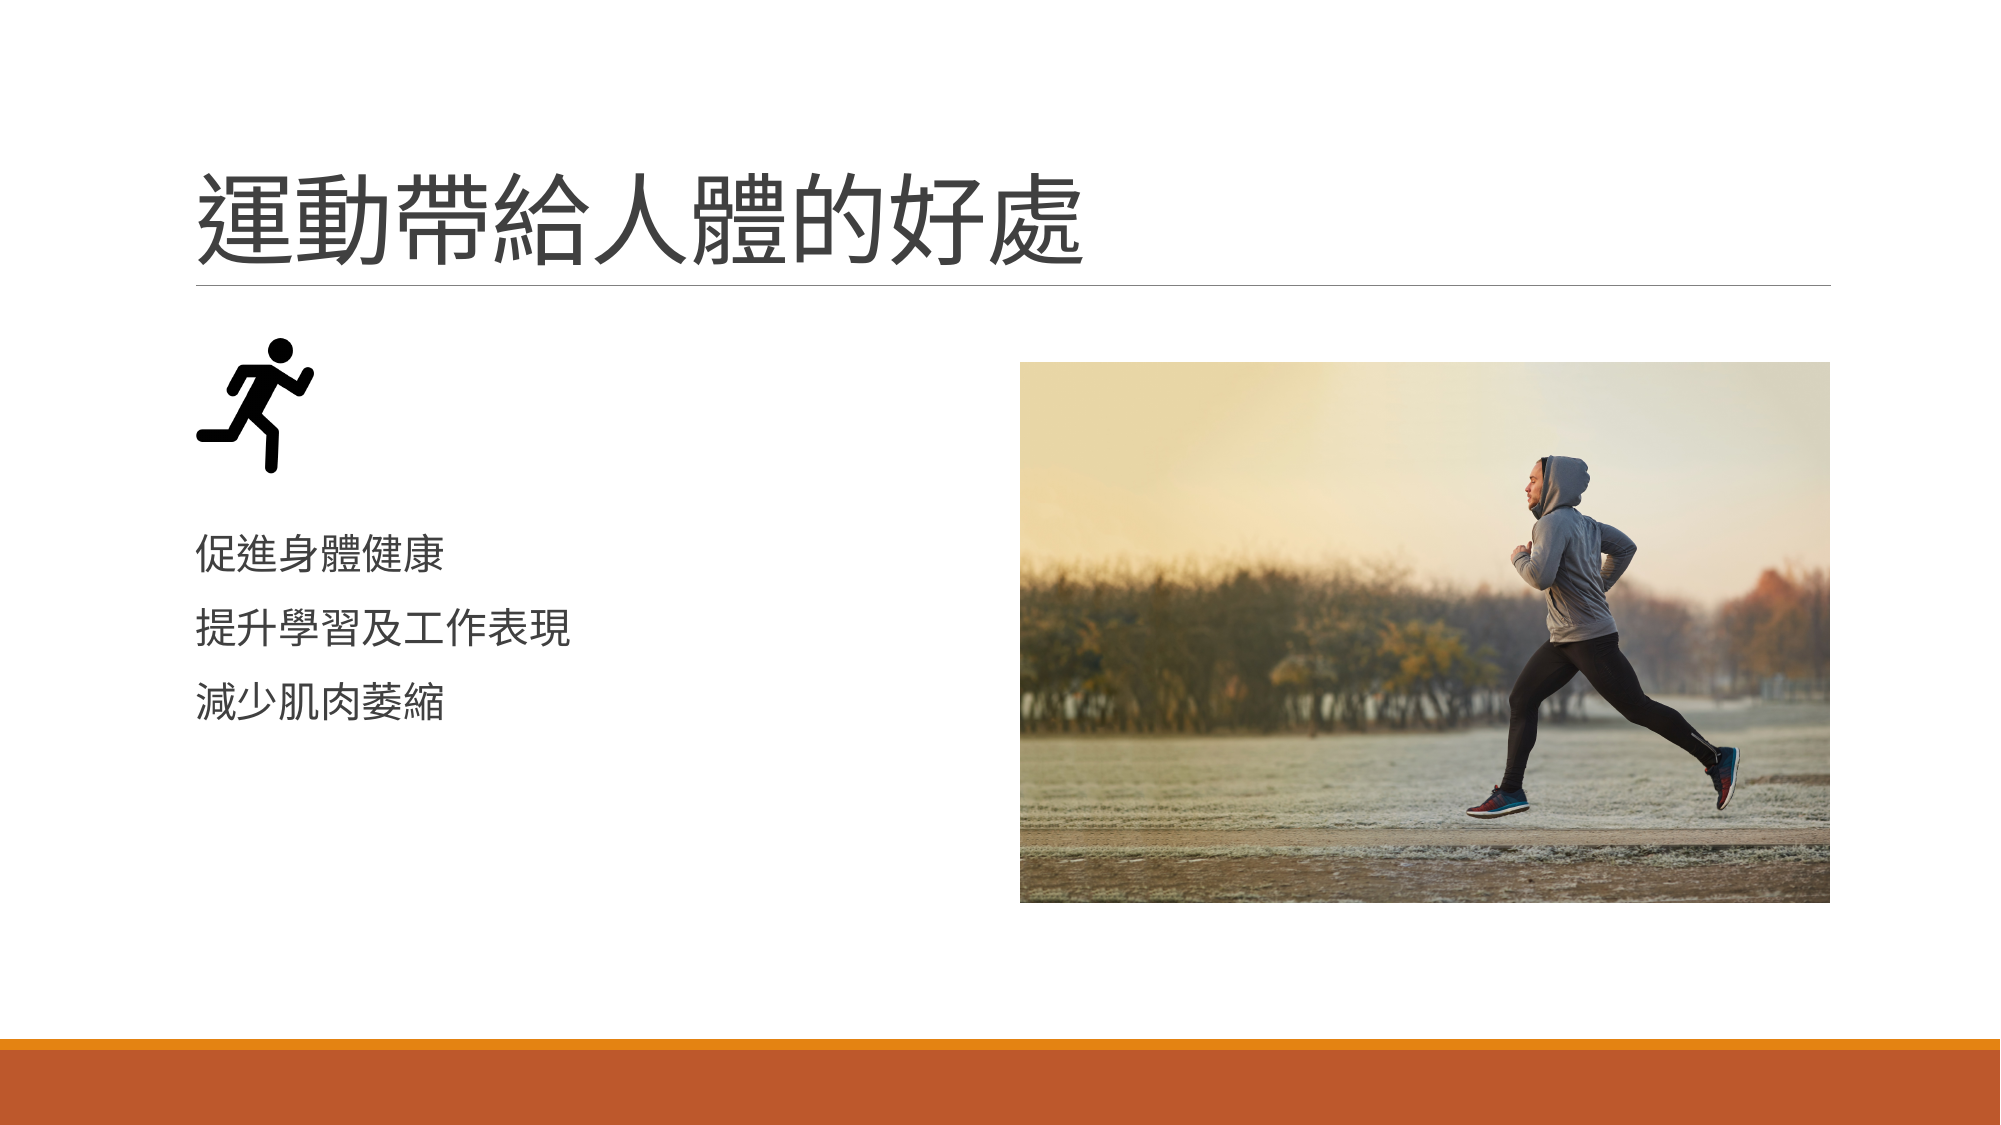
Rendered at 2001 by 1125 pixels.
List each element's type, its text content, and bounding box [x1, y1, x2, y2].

list 促進身體健康 提升學習及工作表現 減少肌肉萎縮 [180, 526, 990, 903]
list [1019, 362, 1831, 904]
picture [179, 329, 331, 481]
title 運動帶給人體的好處 [180, 47, 1830, 285]
